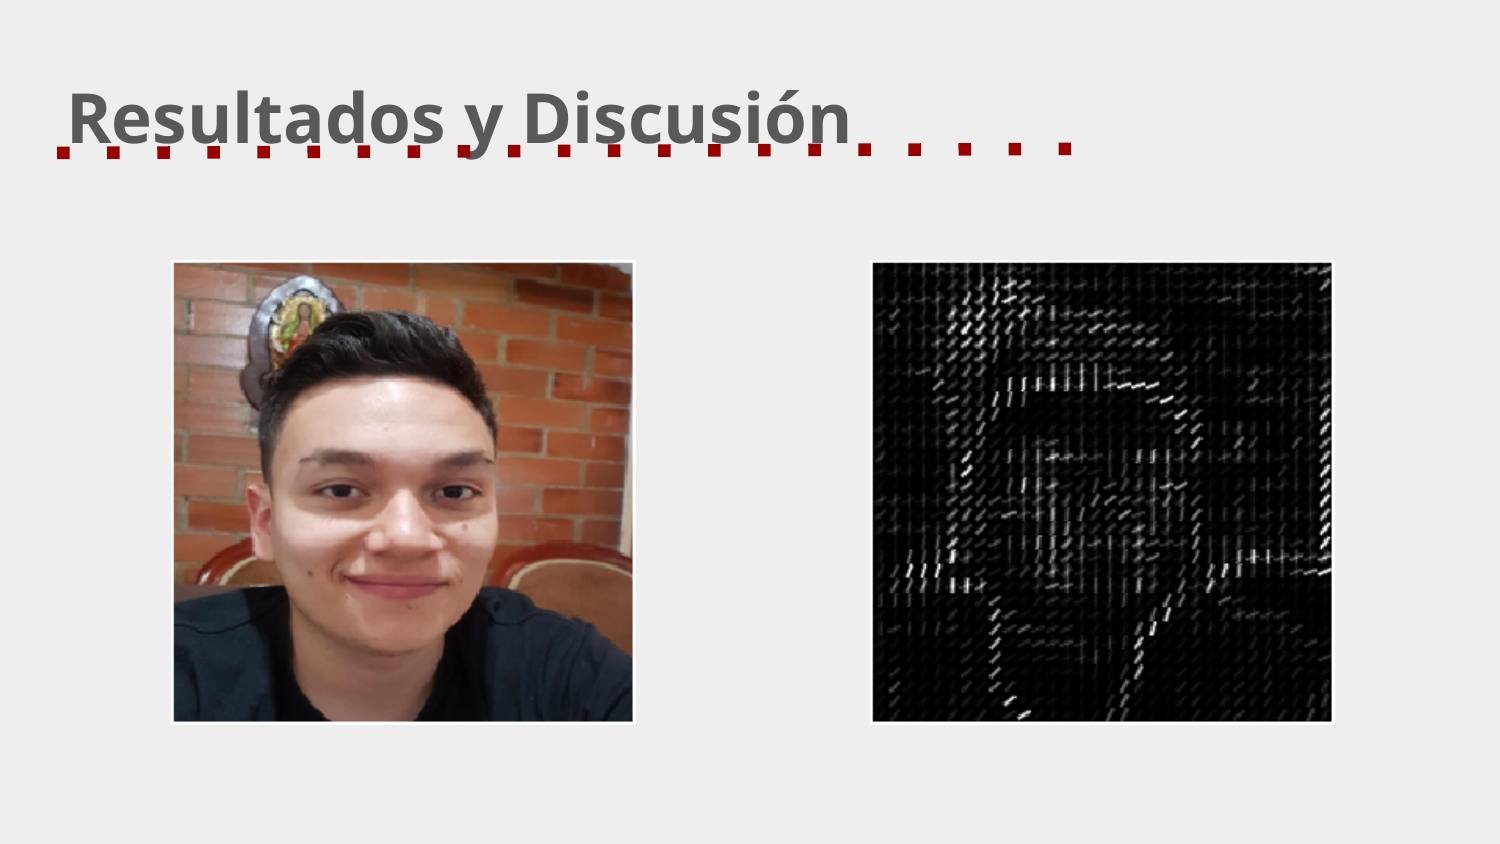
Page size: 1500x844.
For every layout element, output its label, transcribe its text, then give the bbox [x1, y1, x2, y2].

picture [170, 260, 636, 725]
picture [870, 260, 1335, 725]
title Resultados y Discusión [51, 58, 1449, 153]
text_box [56, 148, 1094, 154]
